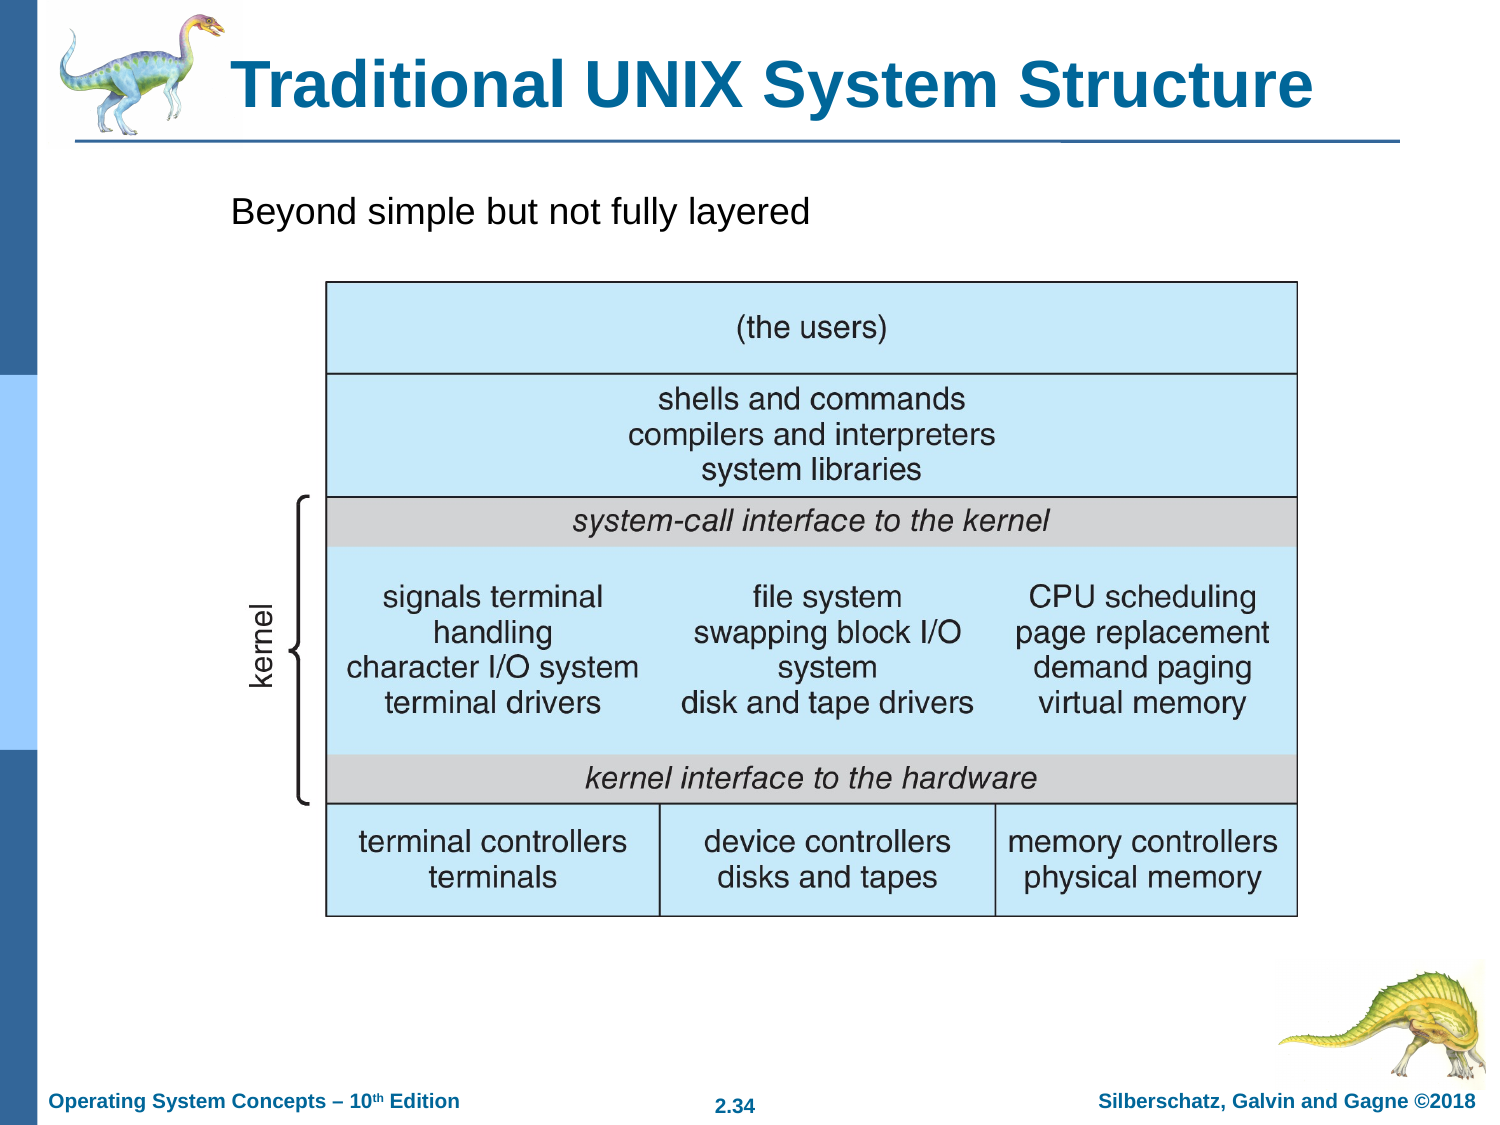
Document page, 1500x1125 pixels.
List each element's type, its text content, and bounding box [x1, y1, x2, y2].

picture [46, 0, 243, 149]
picture [245, 281, 1298, 918]
picture [1275, 959, 1486, 1090]
title Traditional UNIX System Structure [141, 33, 1404, 129]
text_box Beyond simple but not fully layered [215, 179, 1348, 240]
